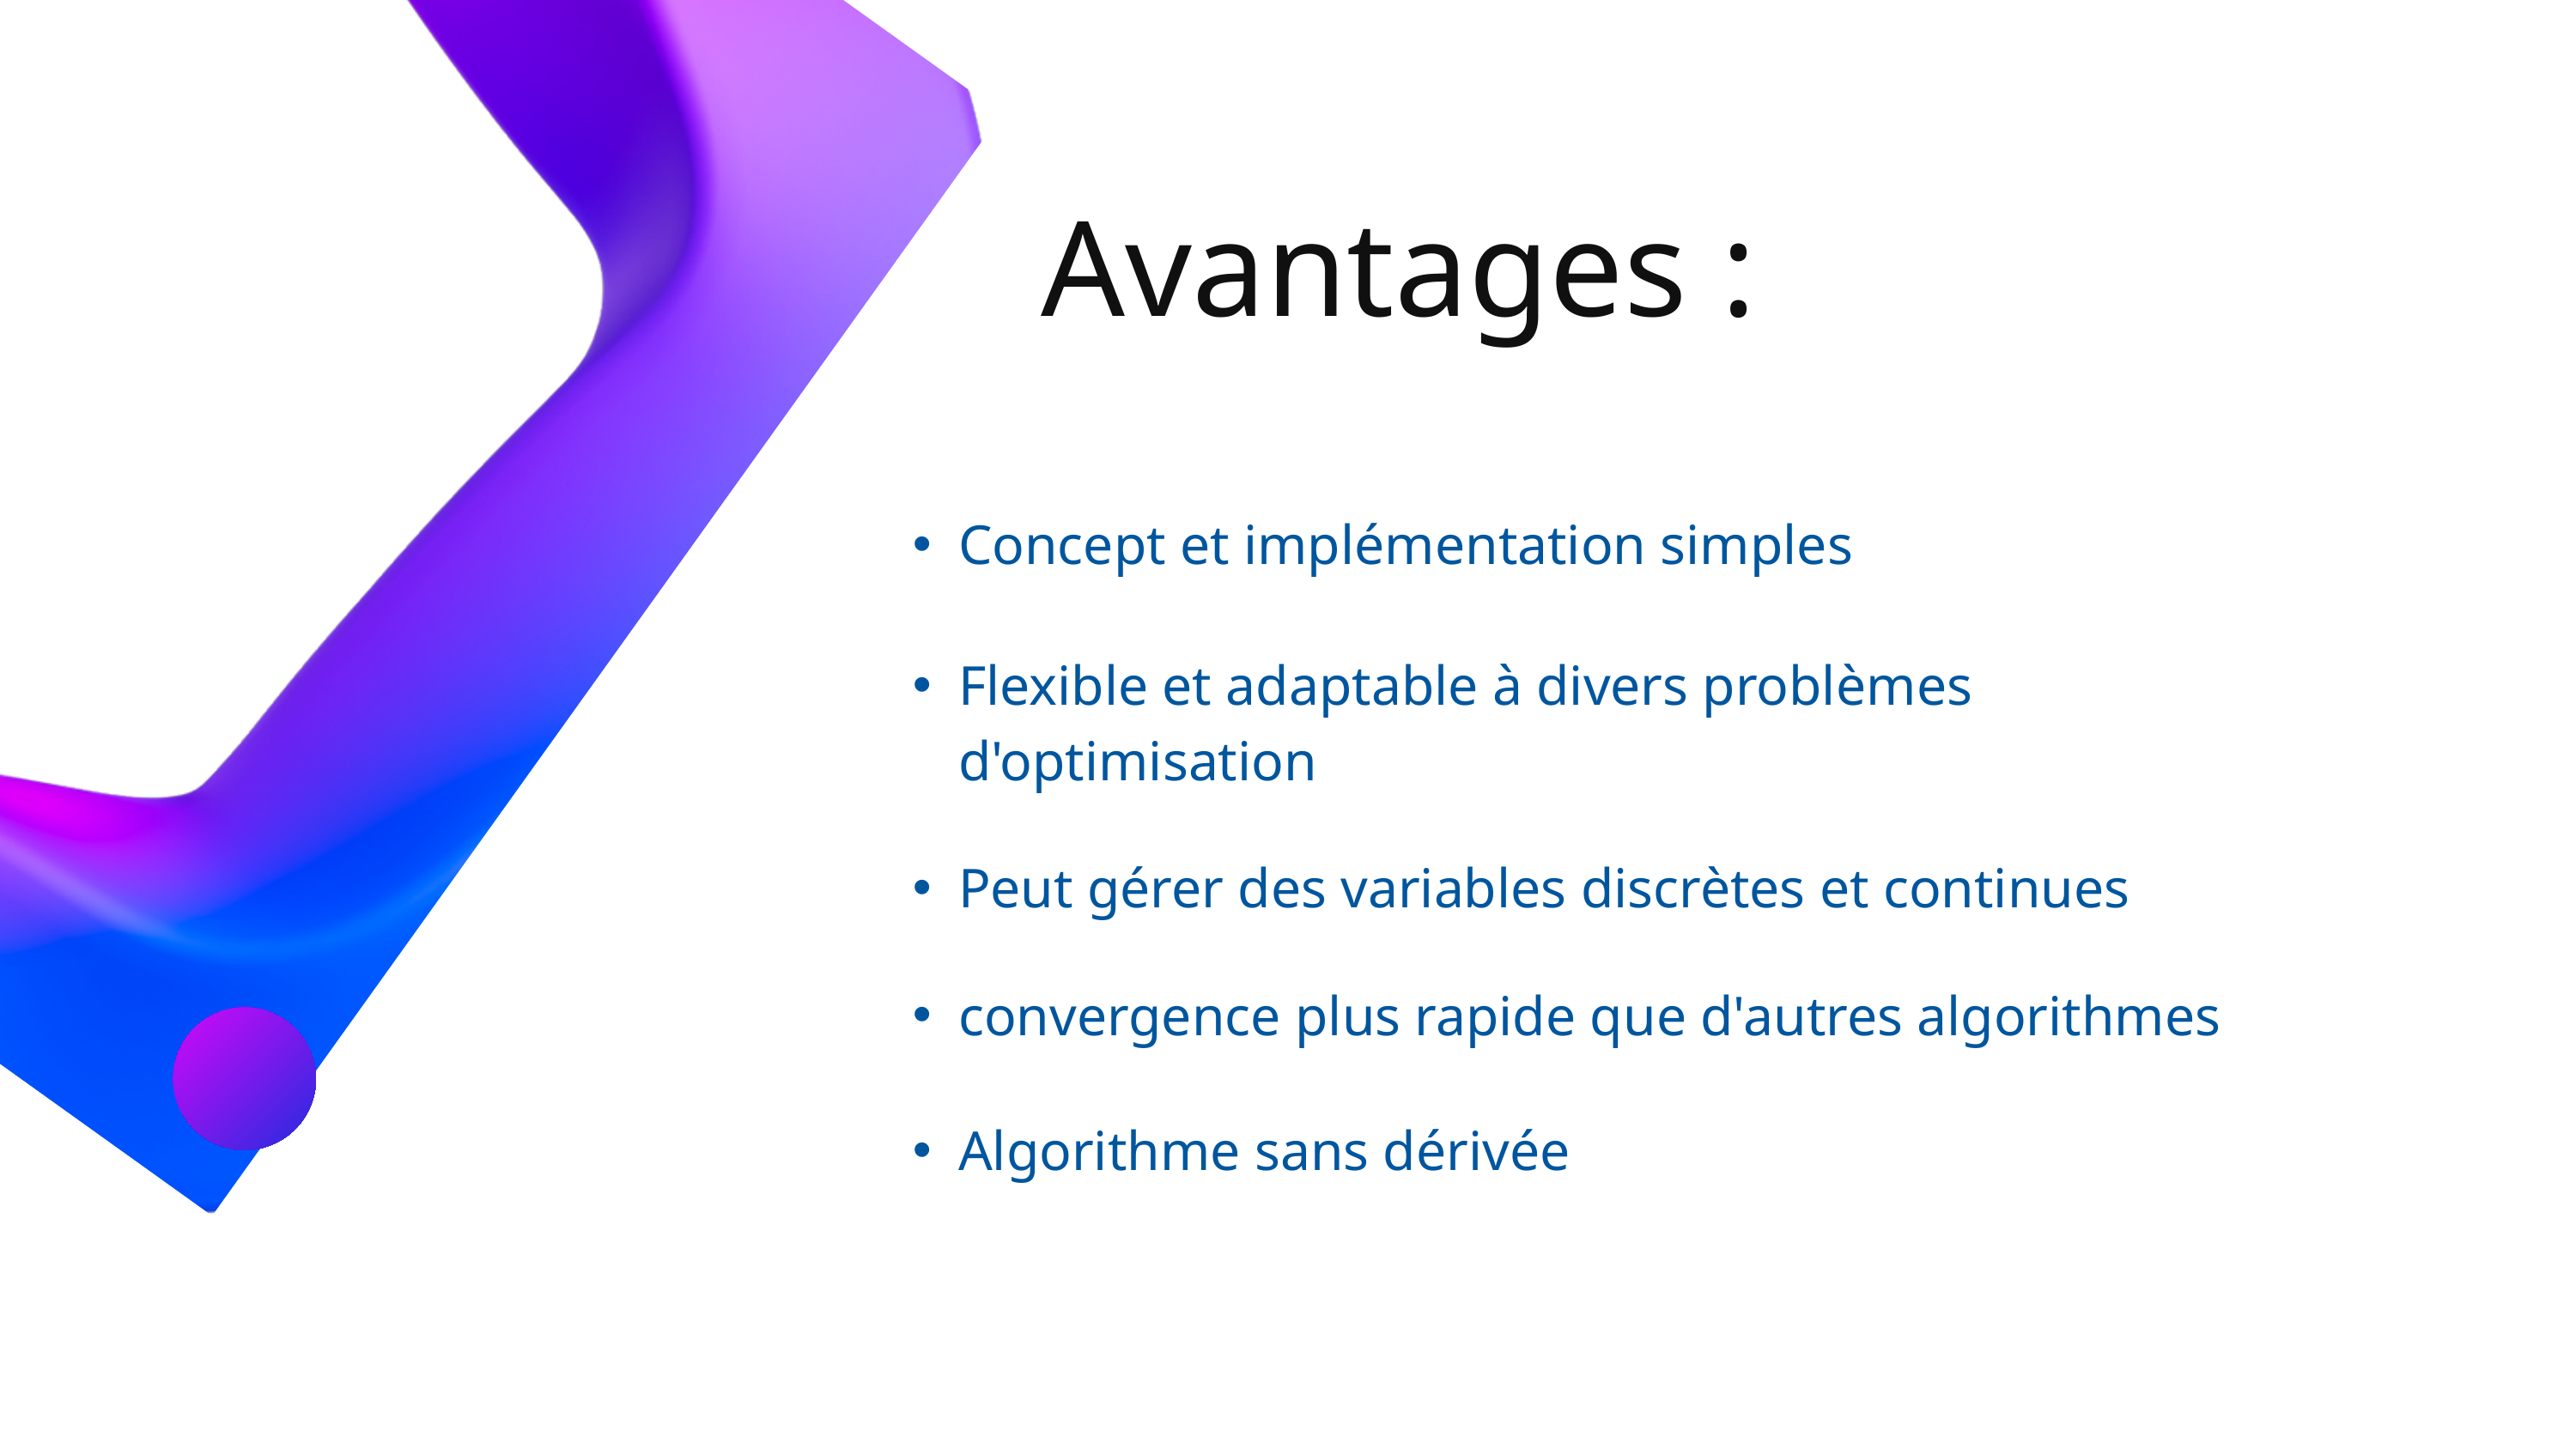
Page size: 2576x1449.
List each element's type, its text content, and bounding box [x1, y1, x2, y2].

text_box Flexible et adaptable à divers problèmes d'optimisation [866, 640, 2276, 791]
text_box convergence plus rapide que d'autres algorithmes [866, 971, 2576, 1046]
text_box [173, 1007, 317, 1151]
text_box [0, 0, 1002, 1216]
text_box Algorithme sans dérivée [866, 1106, 2576, 1181]
text_box Concept et implémentation simples [866, 500, 2239, 576]
text_box Peut gérer des variables discrètes et continues [866, 843, 2576, 919]
text_box Avantages : [1041, 185, 2196, 343]
